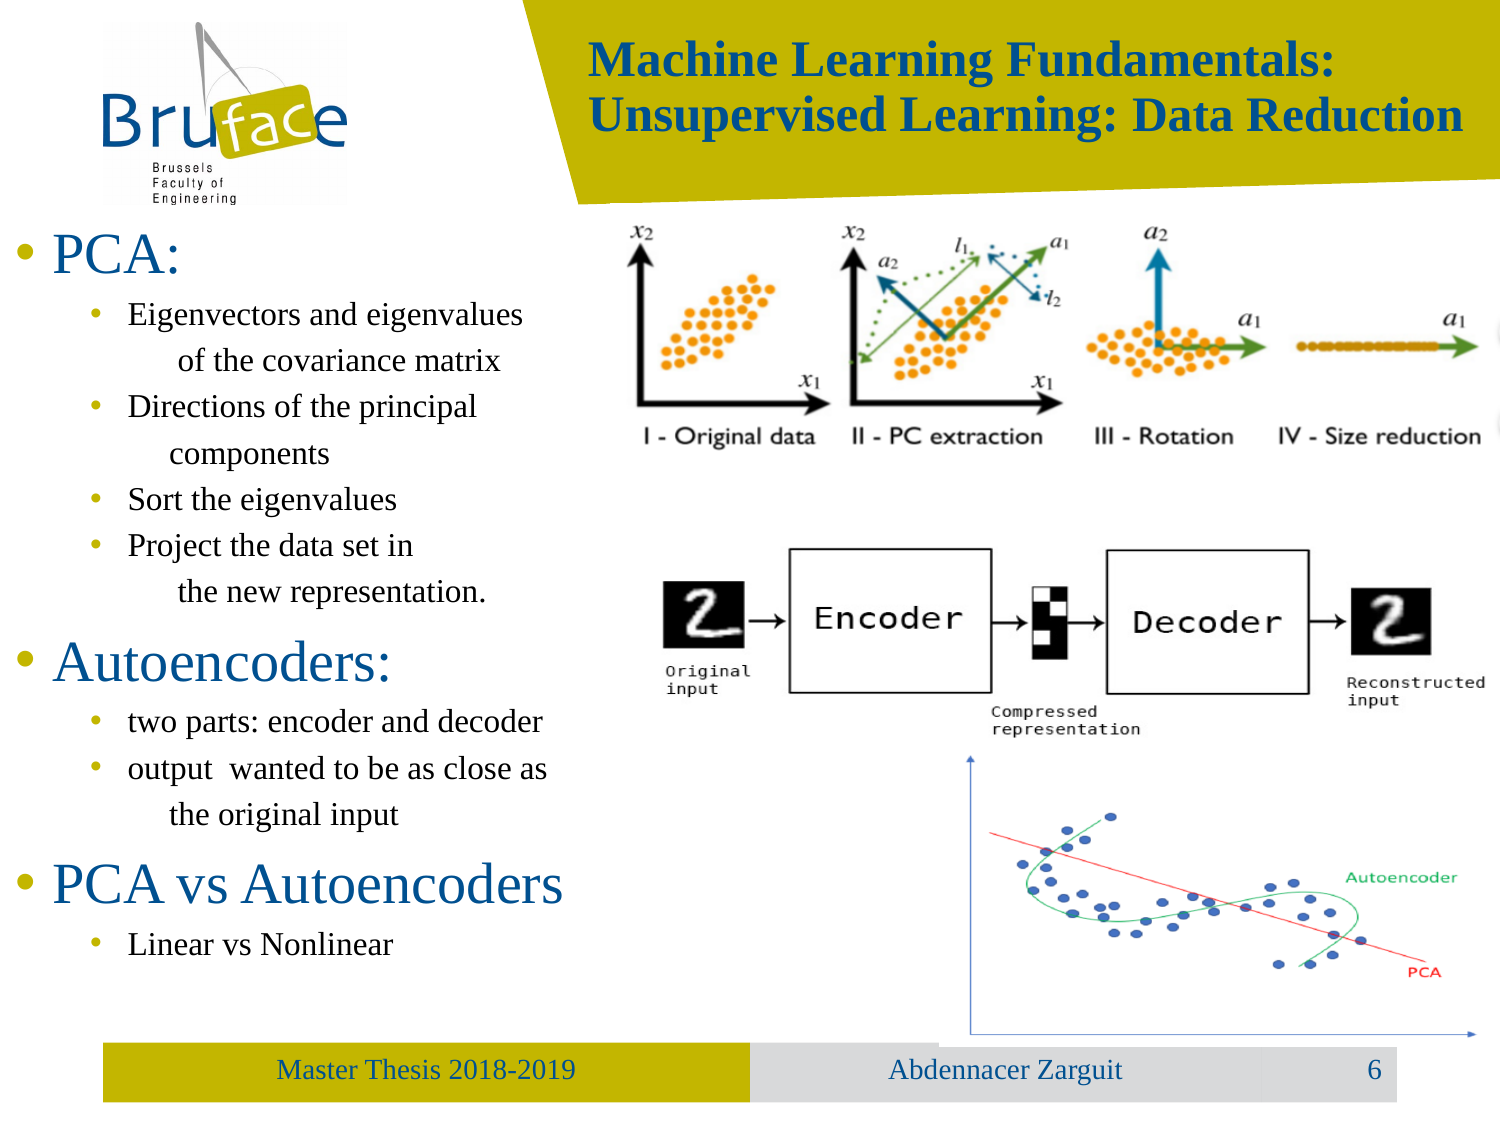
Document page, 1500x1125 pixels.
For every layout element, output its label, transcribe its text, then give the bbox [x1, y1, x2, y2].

list PCA: Eigenvectors and eigenvalues of the covariance matrix Directions of the principal components Sort the eigenvalues Project the data set in the new representation. Autoencoders: two parts: encoder and decoder output wanted to be as close as the original input PCA vs Autoencoders Linear vs Nonlinear [0, 216, 1294, 988]
slide_number 6 [1261, 1047, 1397, 1103]
picture [632, 522, 1500, 1047]
picture [103, 22, 347, 205]
title Machine Learning Fundamentals: Unsupervised Learning: Data Reduction [572, 0, 1500, 175]
picture [610, 203, 1500, 469]
